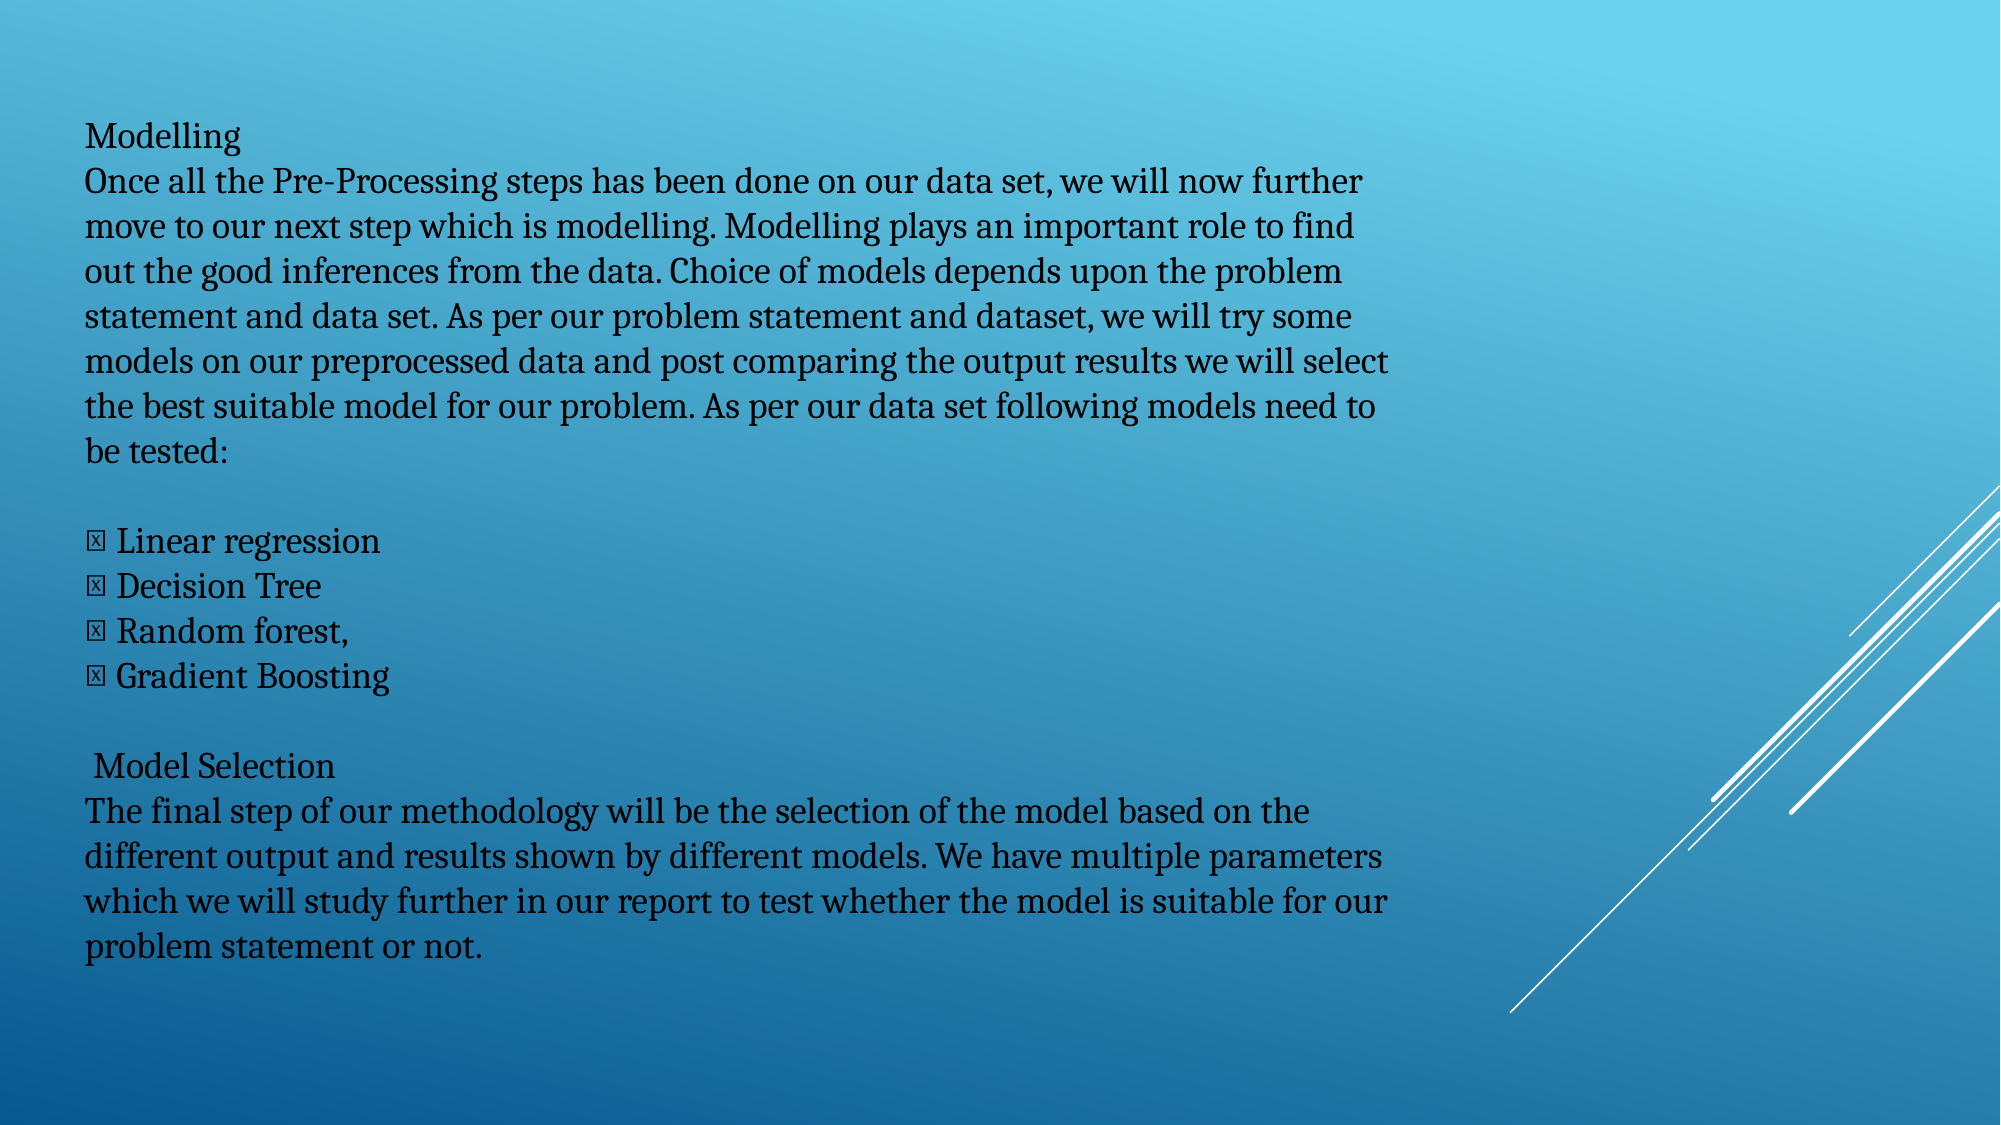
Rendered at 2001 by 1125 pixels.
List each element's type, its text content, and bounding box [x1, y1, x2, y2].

text_box Modelling Once all the Pre-Processing steps has been done on our data set, we will now further move to our next step which is modelling. Modelling plays an important role to find out the good inferences from the data. Choice of models depends upon the problem statement and data set. As per our problem statement and dataset, we will try some models on our preprocessed data and post comparing the output results we will select the best suitable model for our problem. As per our data set following models need to be tested:  Linear regression  Decision Tree  Random forest,  Gradient Boosting Model Selection The final step of our methodology will be the selection of the model based on the different output and results shown by different models. We have multiple parameters which we will study further in our report to test whether the model is suitable for our problem statement or not. [69, 103, 1423, 1019]
